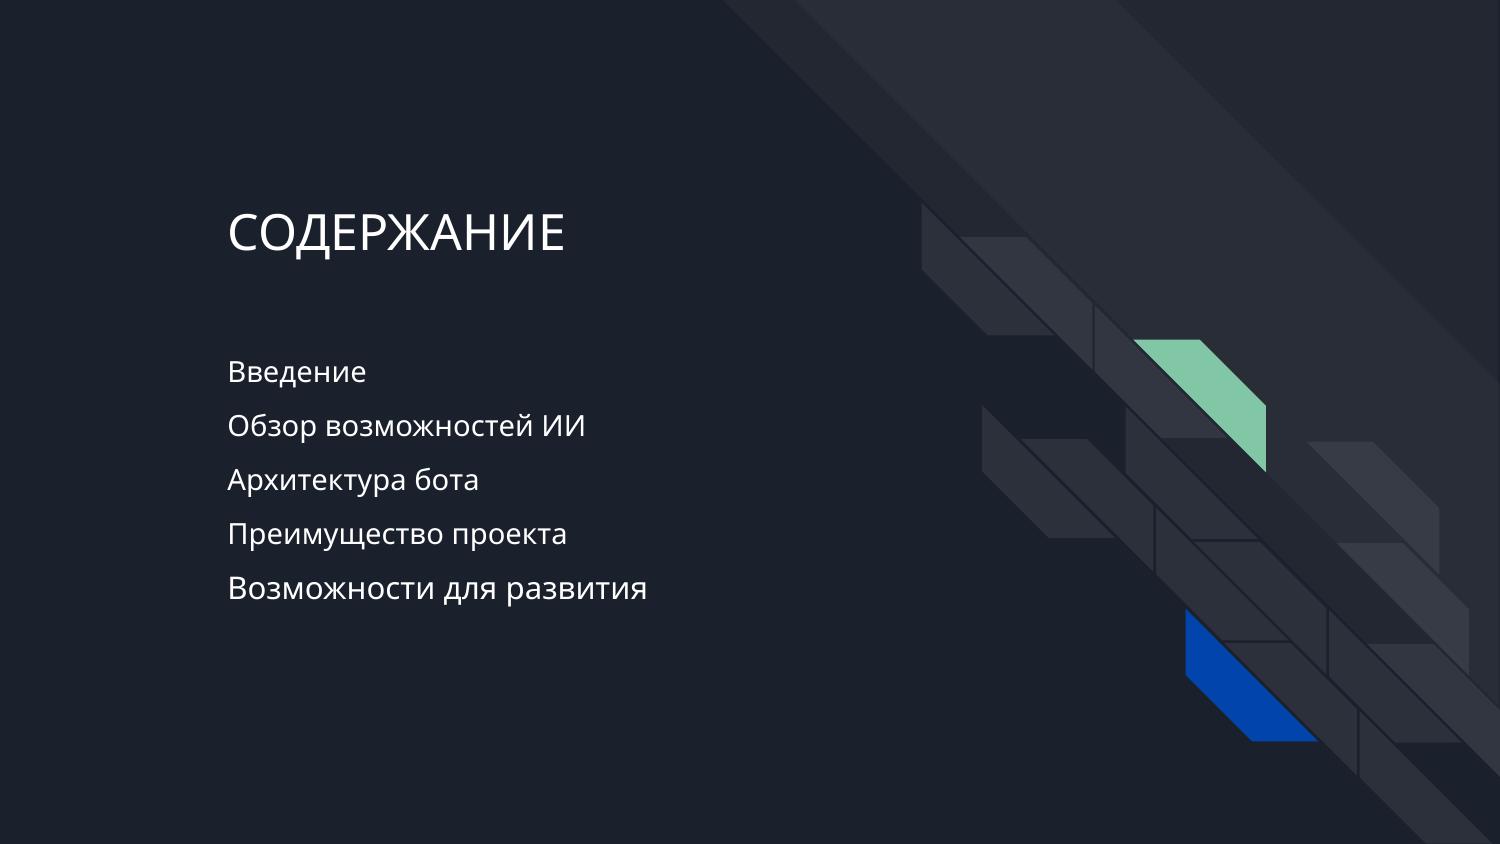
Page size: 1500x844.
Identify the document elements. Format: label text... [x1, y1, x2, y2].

text_box СОДЕРЖАНИЕ [212, 185, 1368, 266]
text_box Введение Обзор возможностей ИИ Архитектура бота Преимущество проекта Возможности для развития [212, 338, 708, 671]
text_box [728, 338, 1410, 671]
